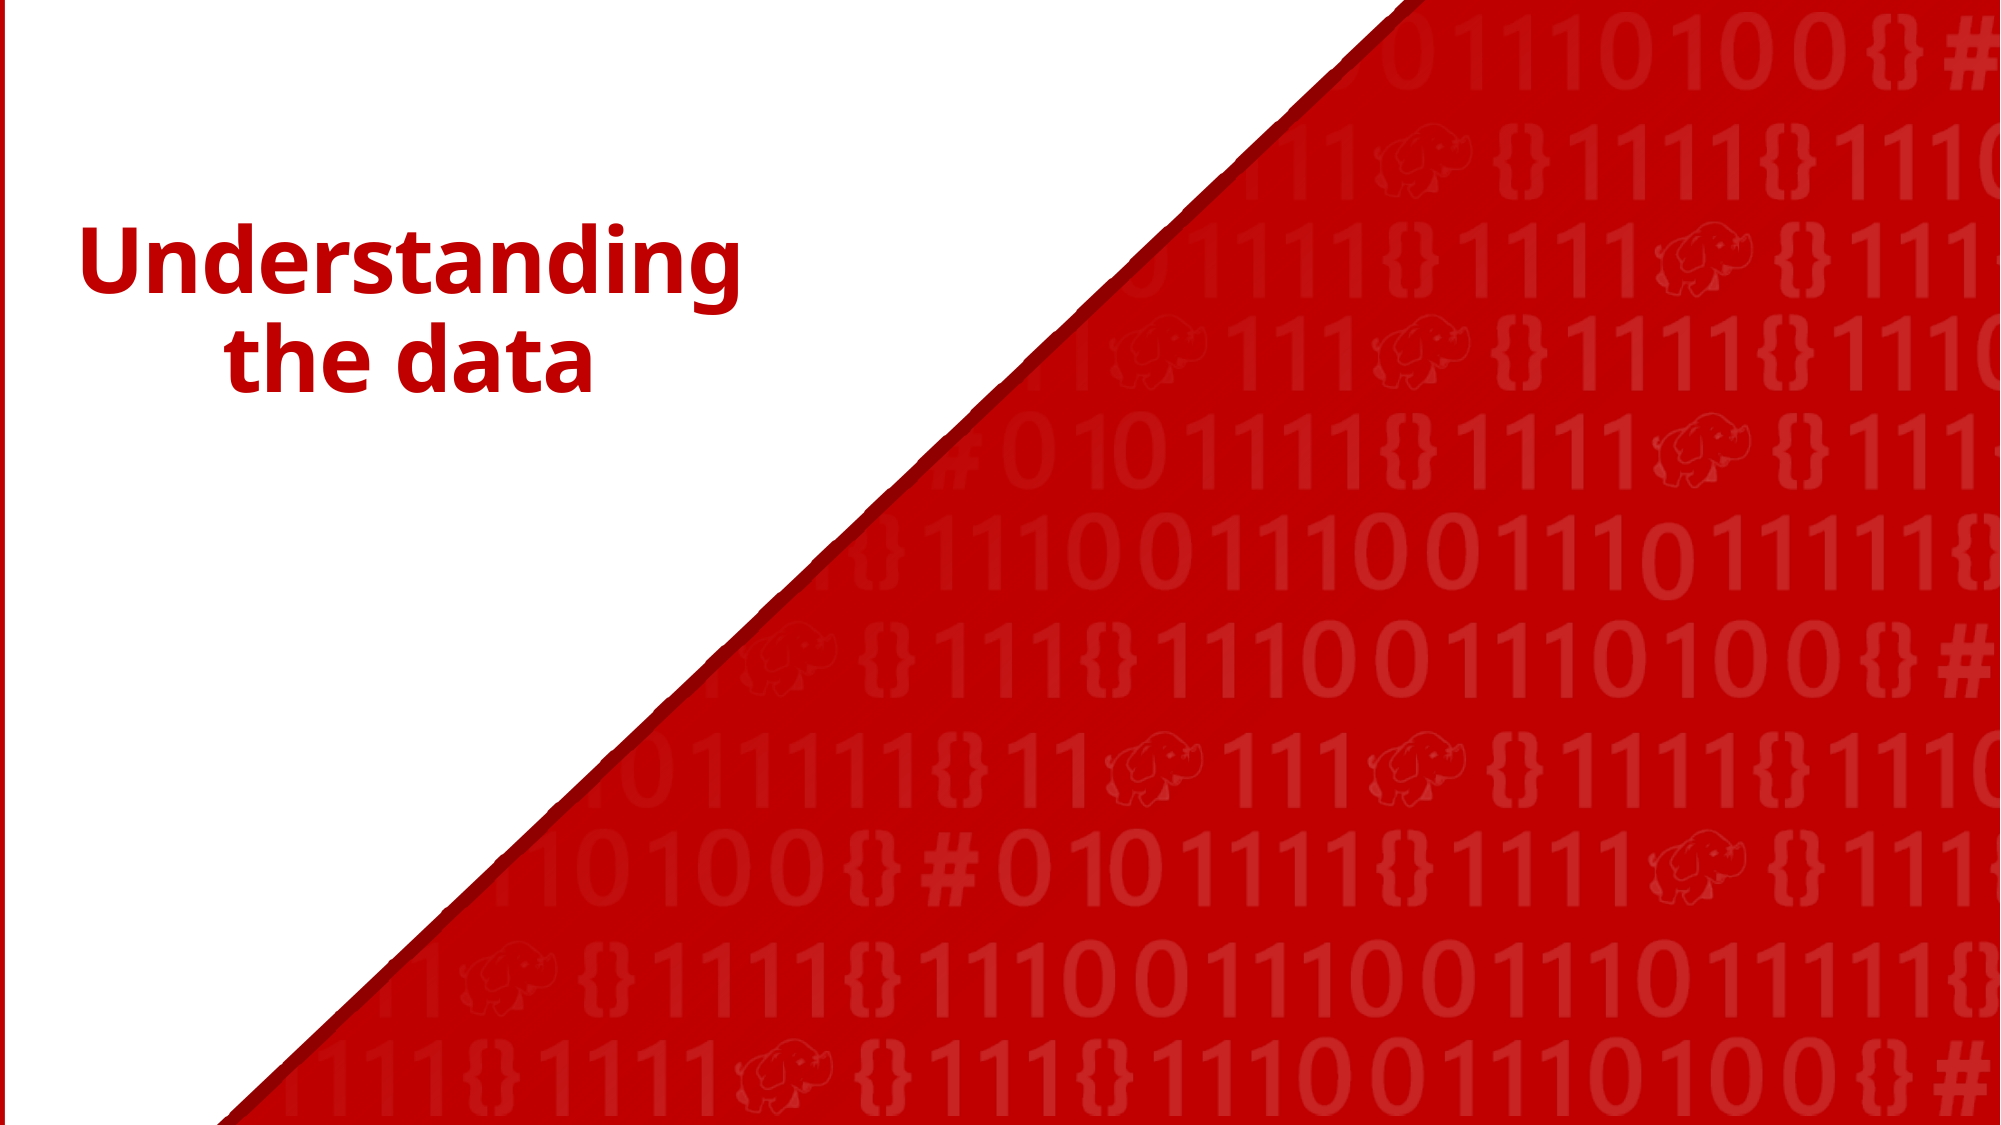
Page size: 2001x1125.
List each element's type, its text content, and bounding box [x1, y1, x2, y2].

text_box [283, 322, 931, 617]
picture [4, 0, 2001, 1125]
title Understanding the data [26, 199, 795, 600]
